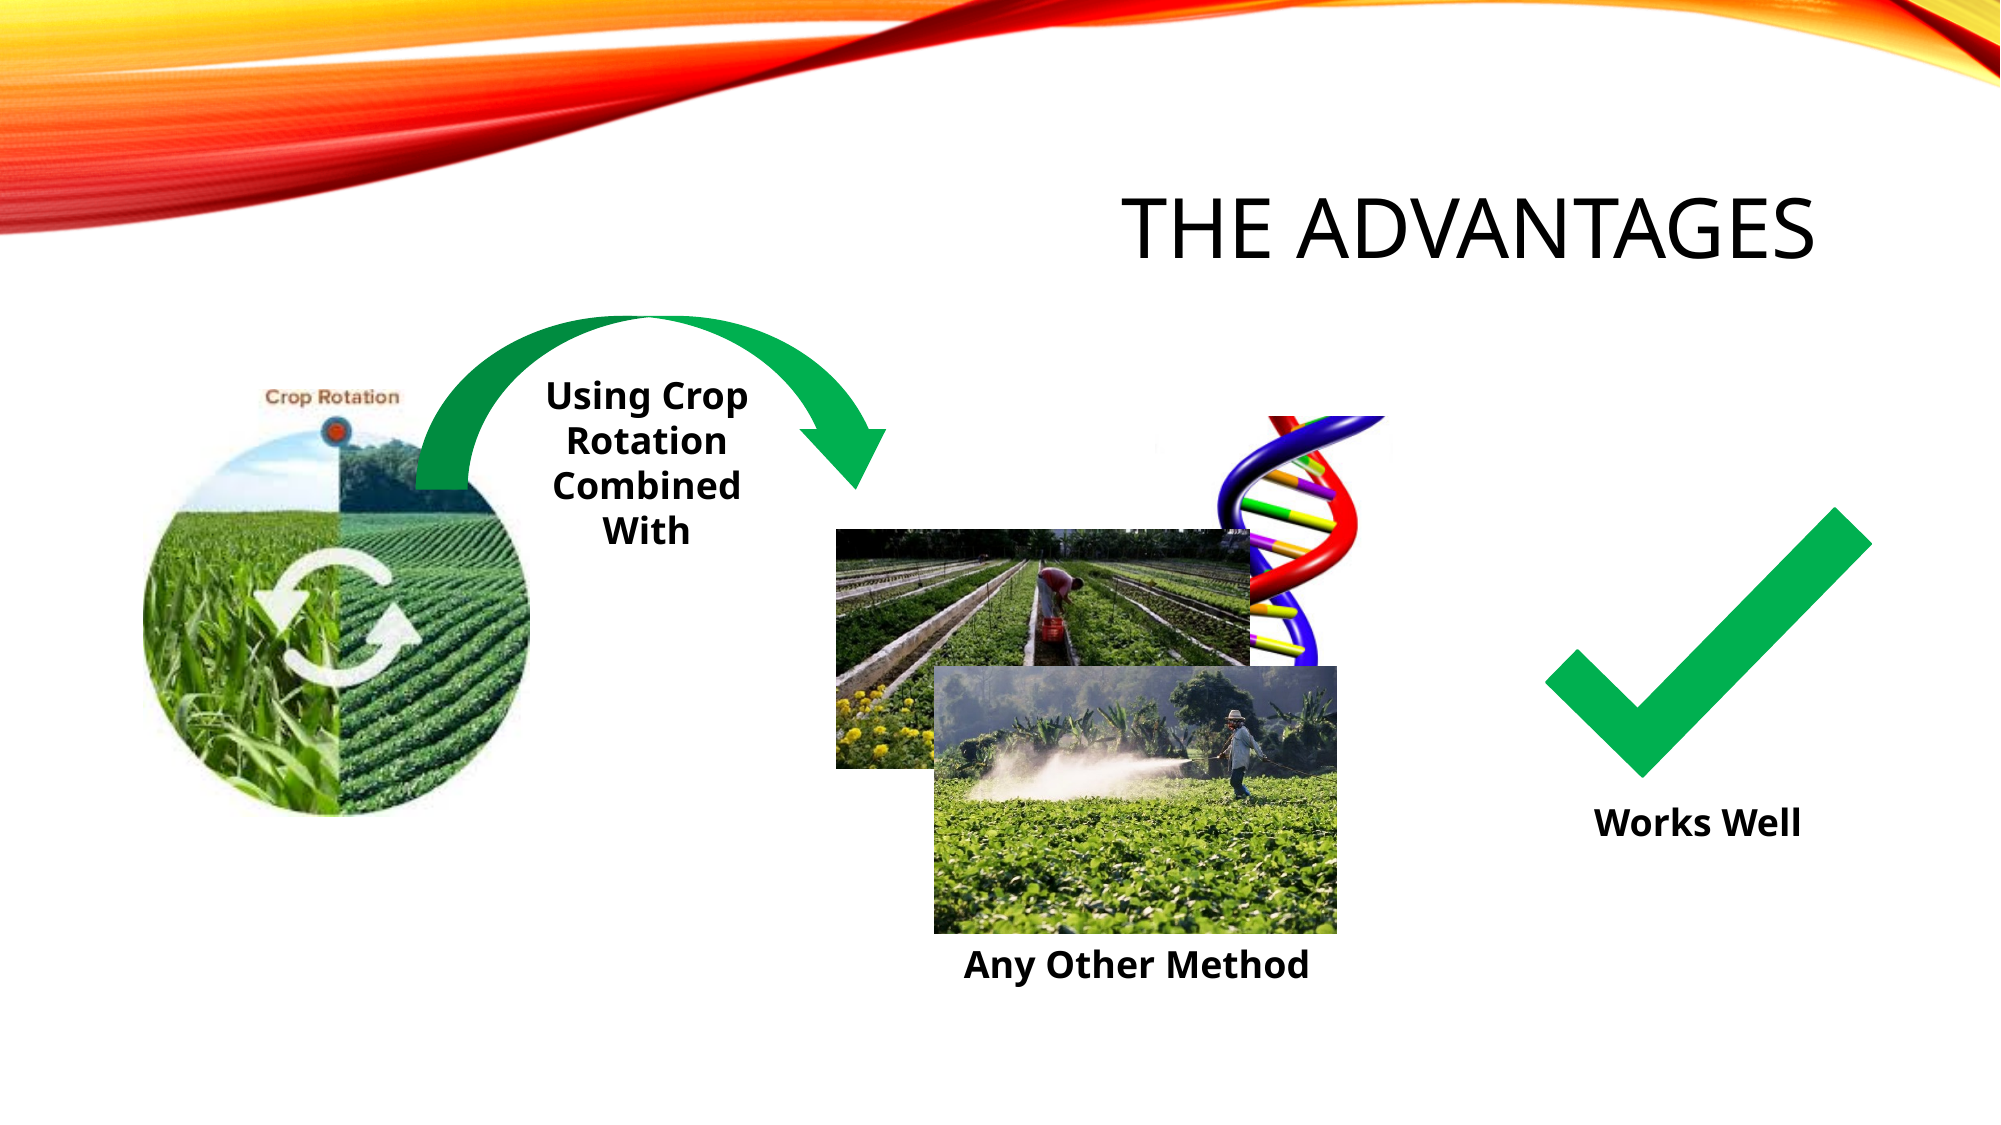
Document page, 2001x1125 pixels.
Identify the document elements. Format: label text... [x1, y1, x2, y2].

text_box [143, 315, 1888, 997]
title The Advantages [474, 125, 1833, 315]
picture [0, 0, 2000, 237]
